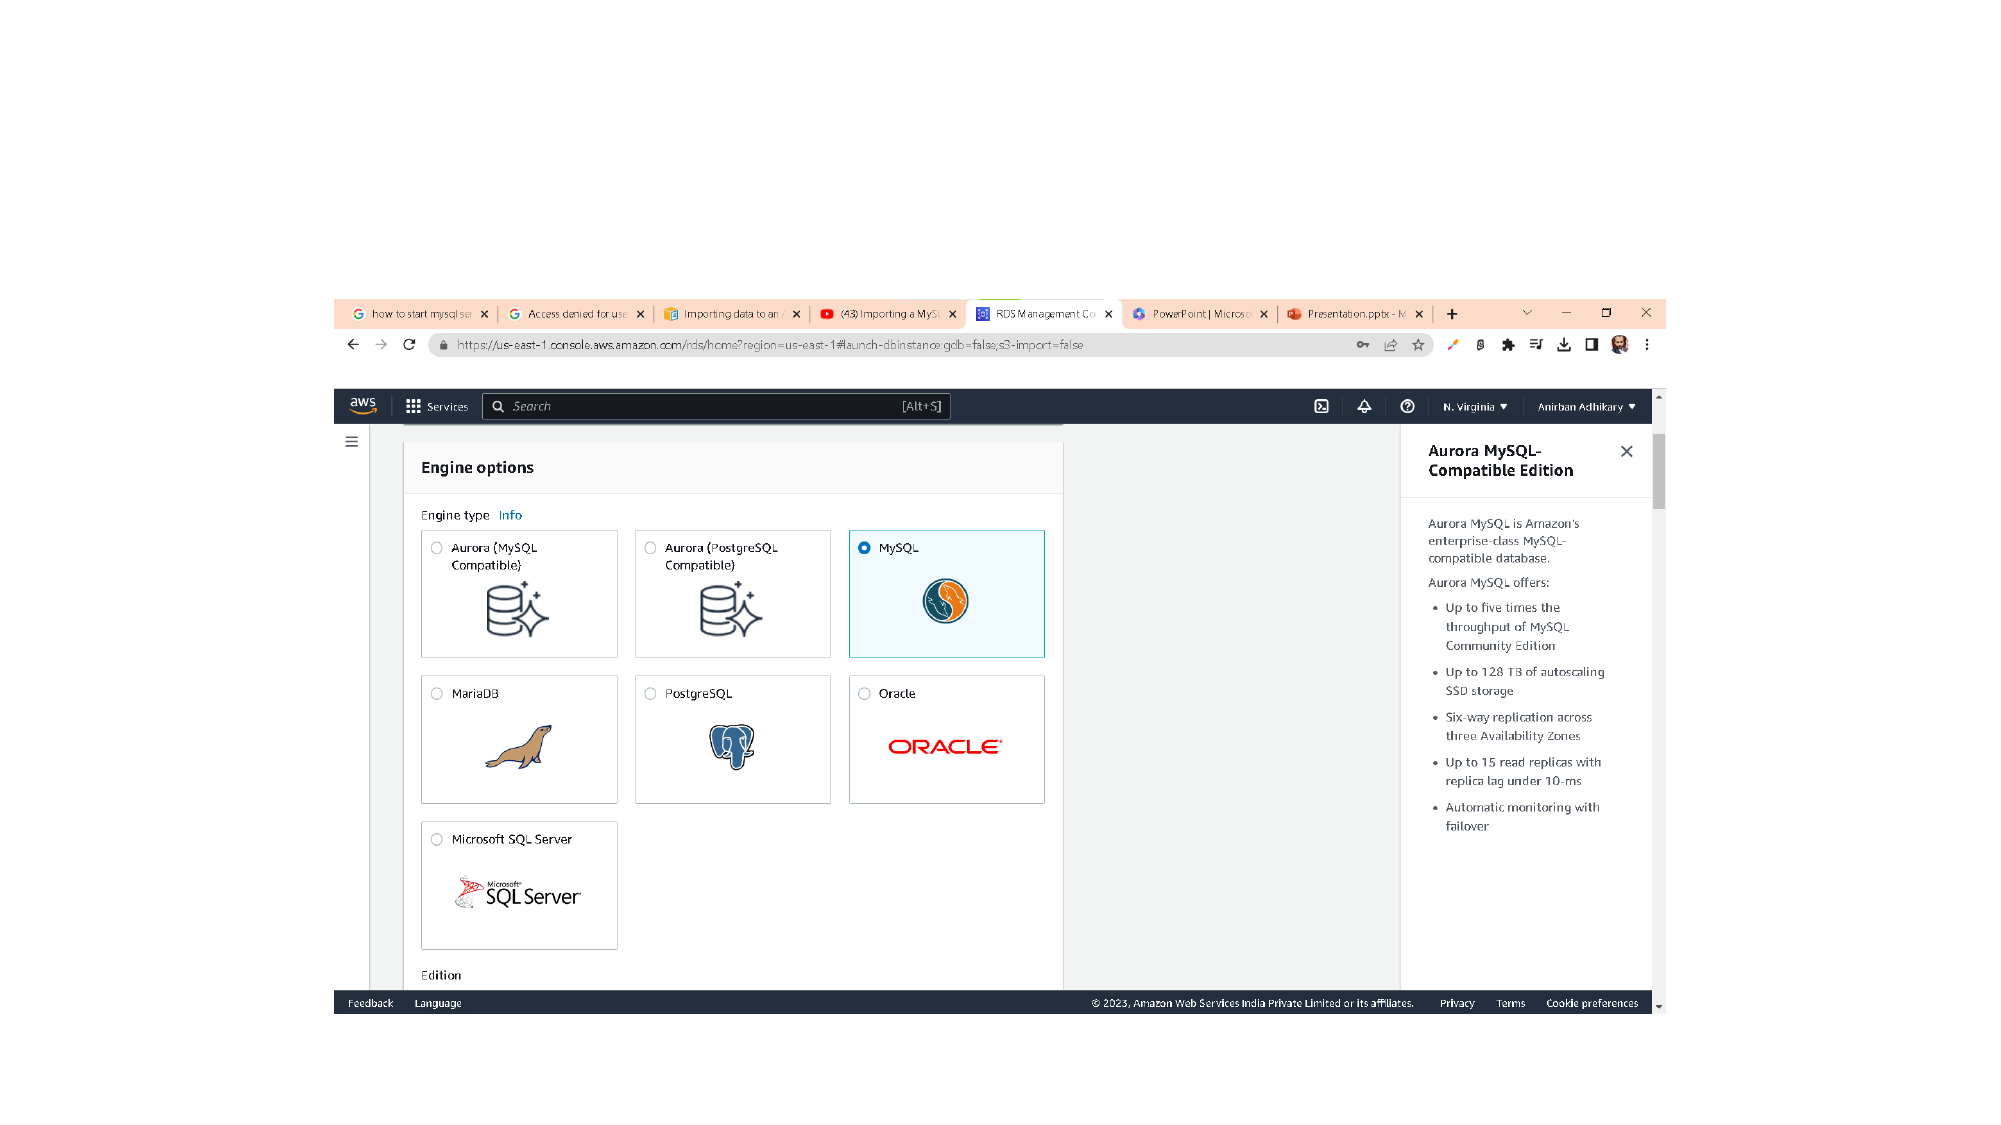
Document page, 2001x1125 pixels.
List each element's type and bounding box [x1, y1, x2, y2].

list [334, 299, 1666, 1014]
